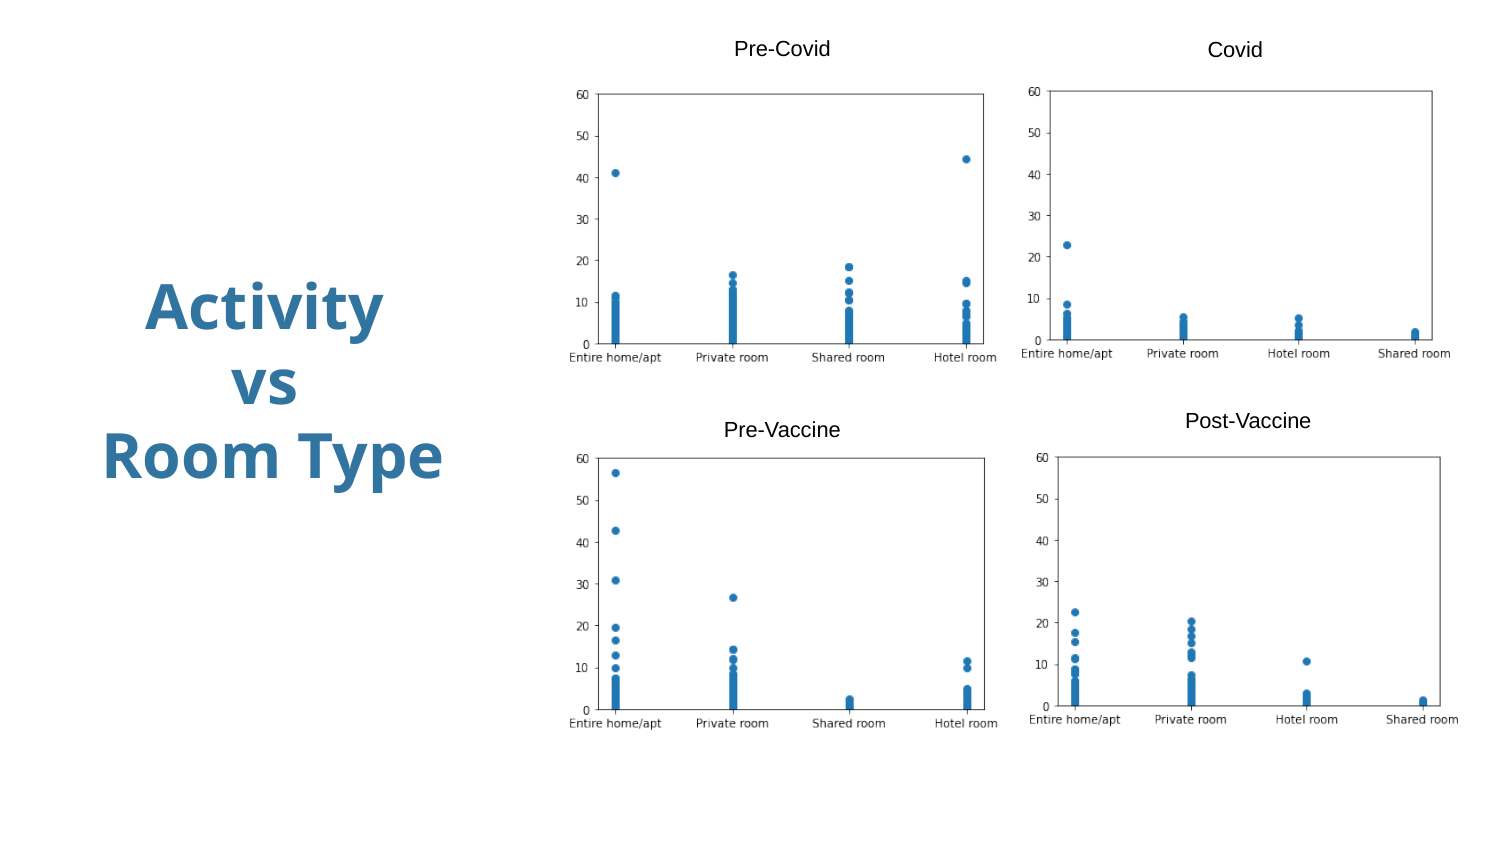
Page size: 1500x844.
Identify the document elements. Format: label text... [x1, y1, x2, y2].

title Activity vs Room Type [44, 140, 503, 498]
text_box Covid [1078, 28, 1392, 70]
text_box Pre-Vaccine [625, 407, 939, 444]
picture [1021, 445, 1466, 734]
text_box Post-Vaccine [1091, 399, 1405, 441]
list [1013, 79, 1458, 367]
picture [560, 446, 1006, 737]
text_box Pre-Covid [625, 26, 939, 68]
picture [561, 81, 1005, 372]
